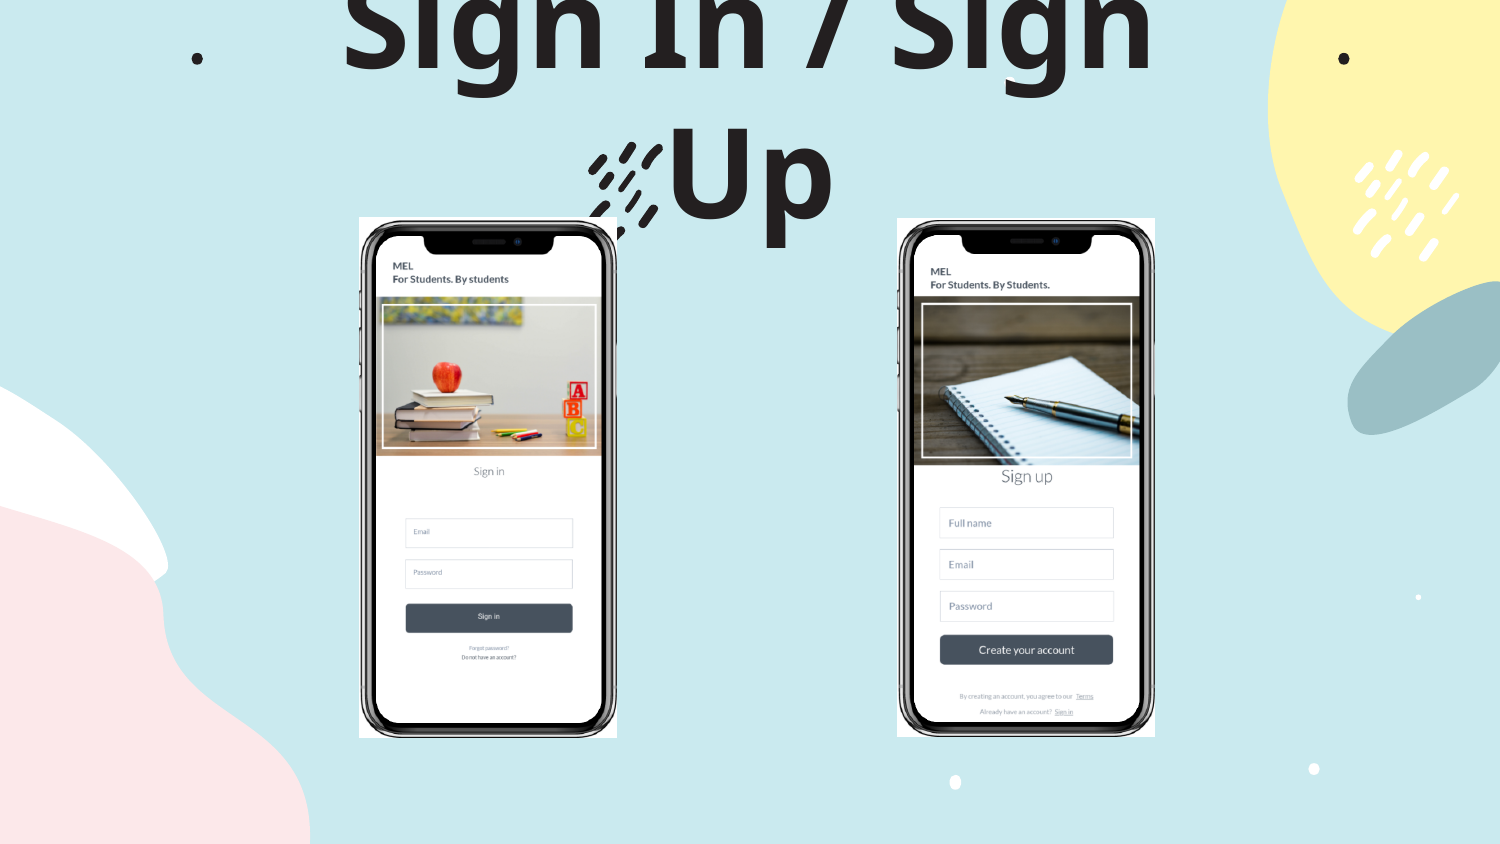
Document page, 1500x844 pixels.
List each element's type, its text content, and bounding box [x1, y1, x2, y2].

subtitle Sign In / Sign Up [223, 26, 1276, 162]
picture [358, 217, 617, 738]
picture [897, 218, 1156, 737]
